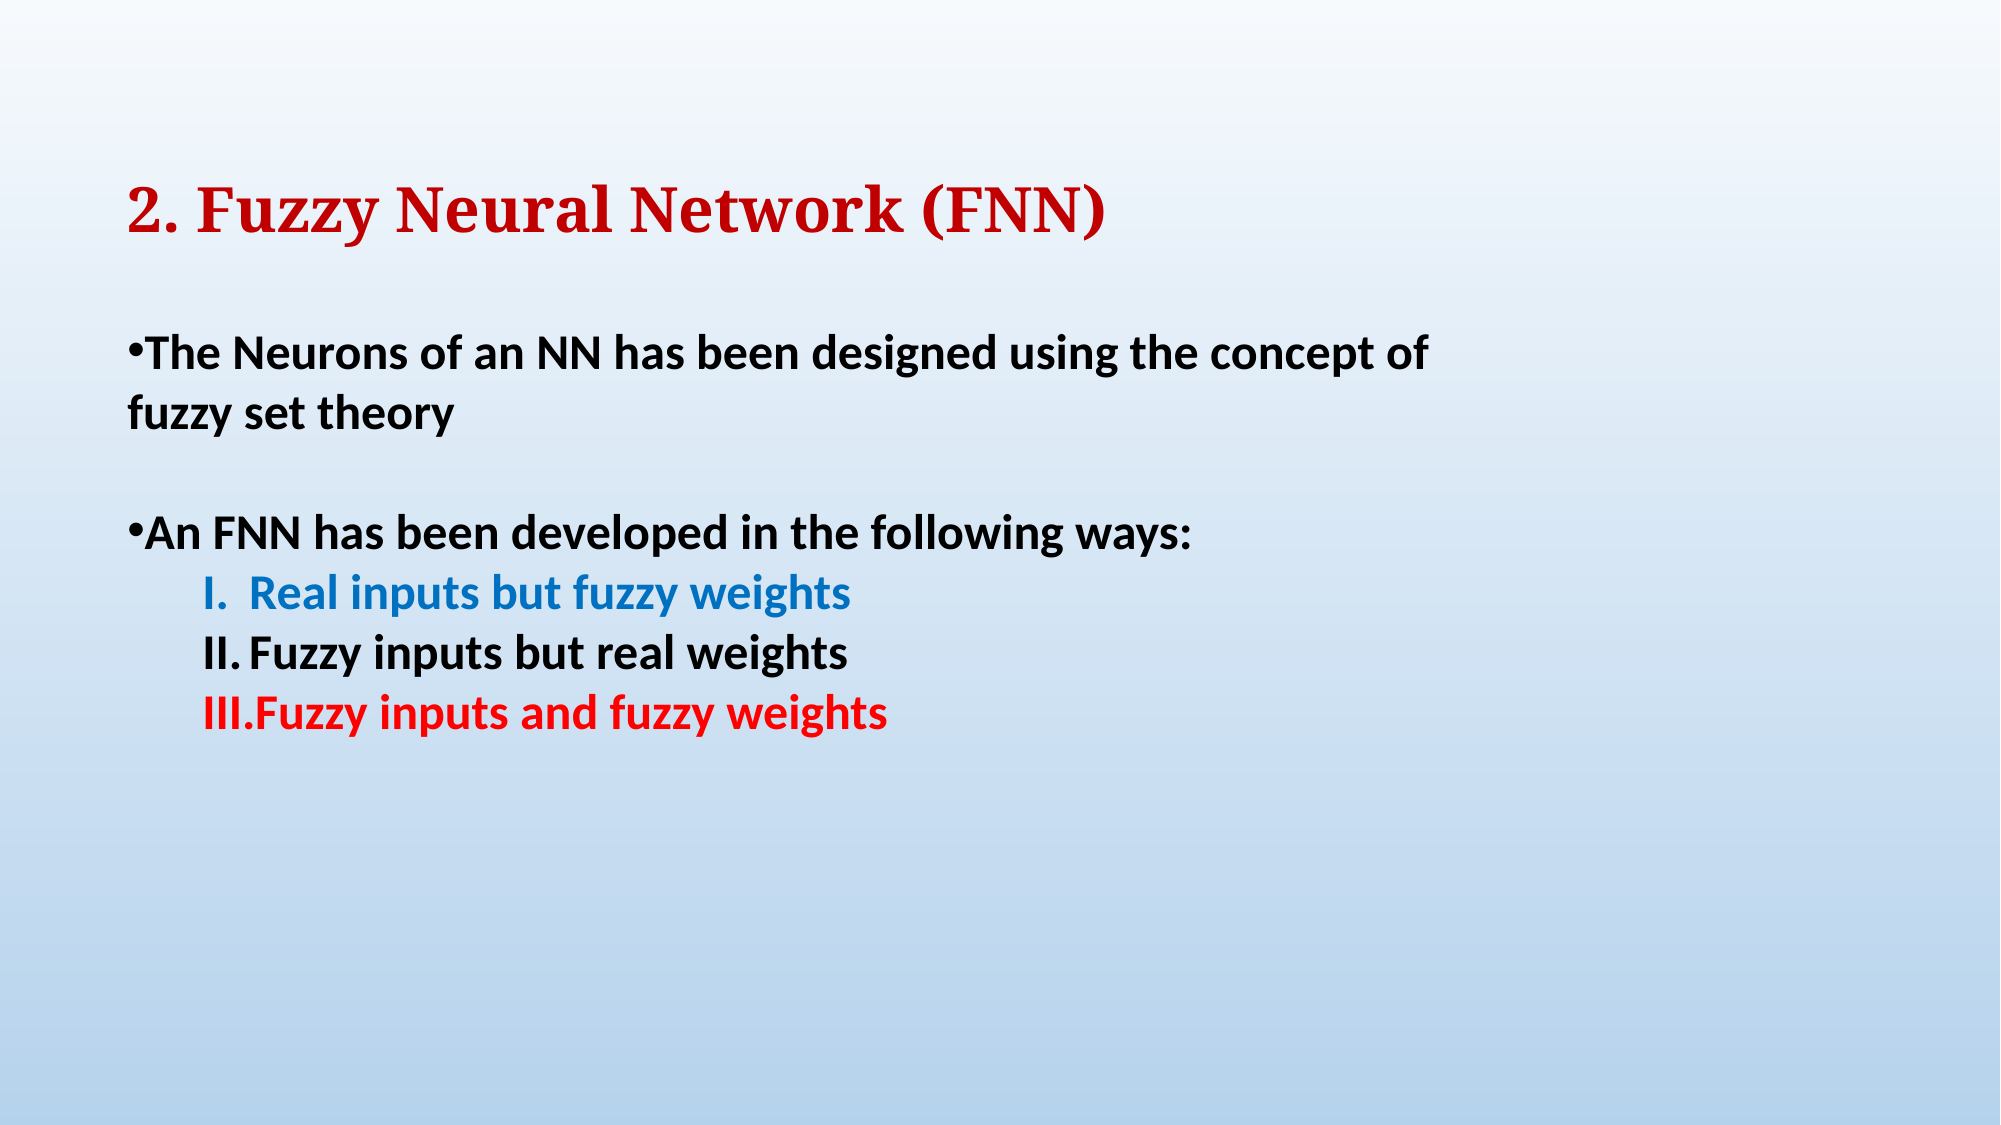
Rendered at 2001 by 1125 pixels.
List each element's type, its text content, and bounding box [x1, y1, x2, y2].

text_box 2. Fuzzy Neural Network (FNN) The Neurons of an NN has been designed using the concept of fuzzy set theory An FNN has been developed in the following ways: Real inputs but fuzzy weights Fuzzy inputs but real weights Fuzzy inputs and fuzzy weights [112, 162, 1475, 748]
